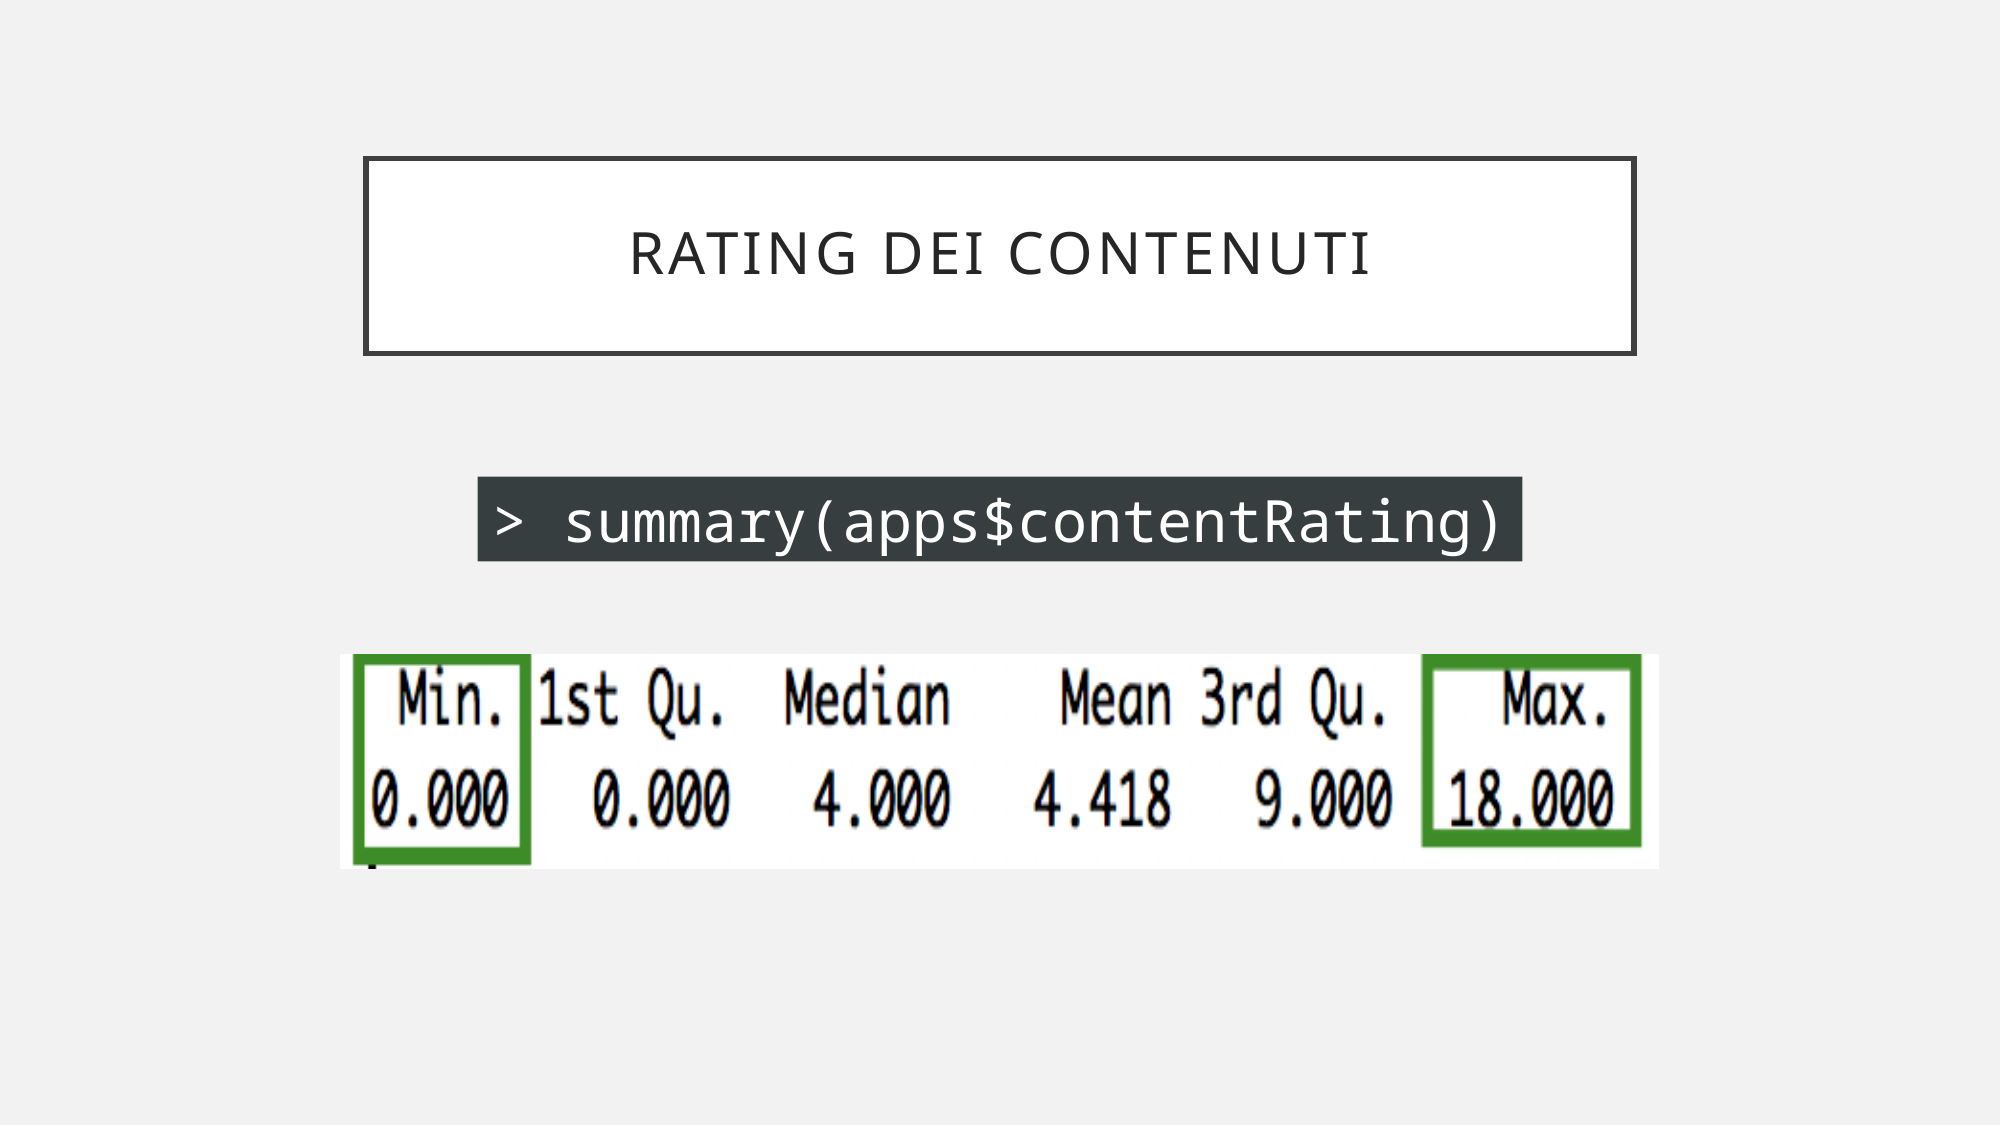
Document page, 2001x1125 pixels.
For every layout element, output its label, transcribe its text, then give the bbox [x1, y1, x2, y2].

text_box > summary(apps$contentRating) [477, 476, 1523, 562]
picture [340, 654, 1659, 869]
title Rating dei contenuti [363, 156, 1637, 356]
